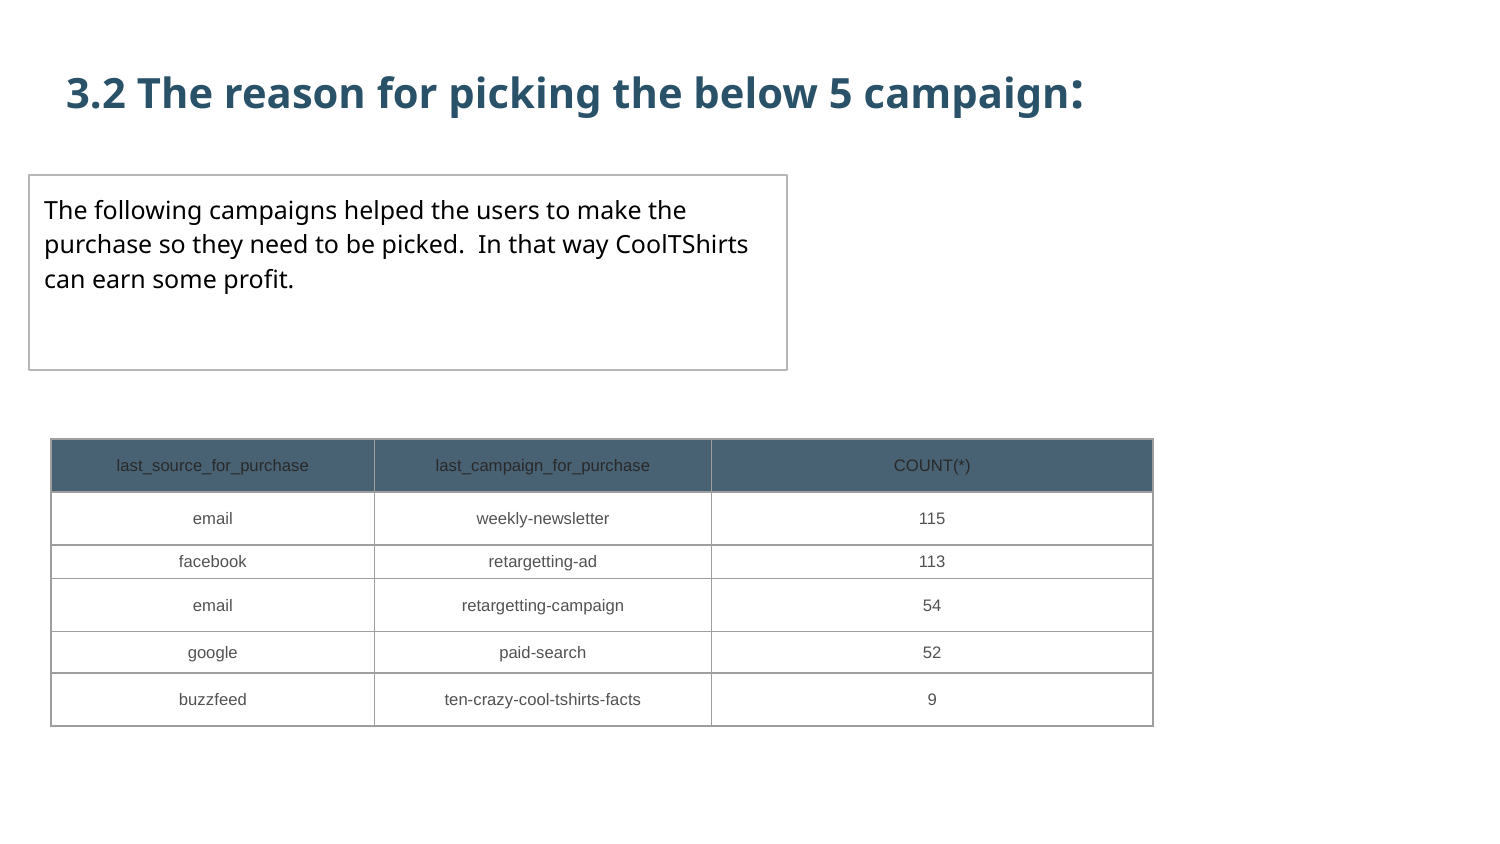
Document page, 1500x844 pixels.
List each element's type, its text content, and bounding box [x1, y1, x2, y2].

table_cell 115 [712, 493, 1152, 544]
table_cell email [52, 579, 374, 631]
text_box The following campaigns helped the users to make the purchase so they need to be picked. In that way CoolTShirts can earn some profit. [29, 175, 788, 370]
table_cell google [52, 632, 374, 672]
table_cell buzzfeed [52, 674, 374, 725]
table_cell weekly-newsletter [375, 493, 711, 544]
text_box 3.2 The reason for picking the below 5 campaign: [51, 48, 1449, 134]
table_cell paid-search [375, 632, 711, 672]
table_header last_campaign_for_purchase [375, 440, 711, 491]
table_cell facebook [52, 546, 374, 578]
table_header last_source_for_purchase [52, 440, 374, 491]
table_header COUNT(*) [712, 440, 1152, 491]
table_cell retargetting-campaign [375, 579, 711, 631]
table_cell ten-crazy-cool-tshirts-facts [375, 674, 711, 725]
table_cell 54 [712, 579, 1152, 631]
table_cell email [52, 493, 374, 544]
table_cell 52 [712, 632, 1152, 672]
table_cell 113 [712, 546, 1152, 578]
table_cell retargetting-ad [375, 546, 711, 578]
table_cell 9 [712, 674, 1152, 725]
